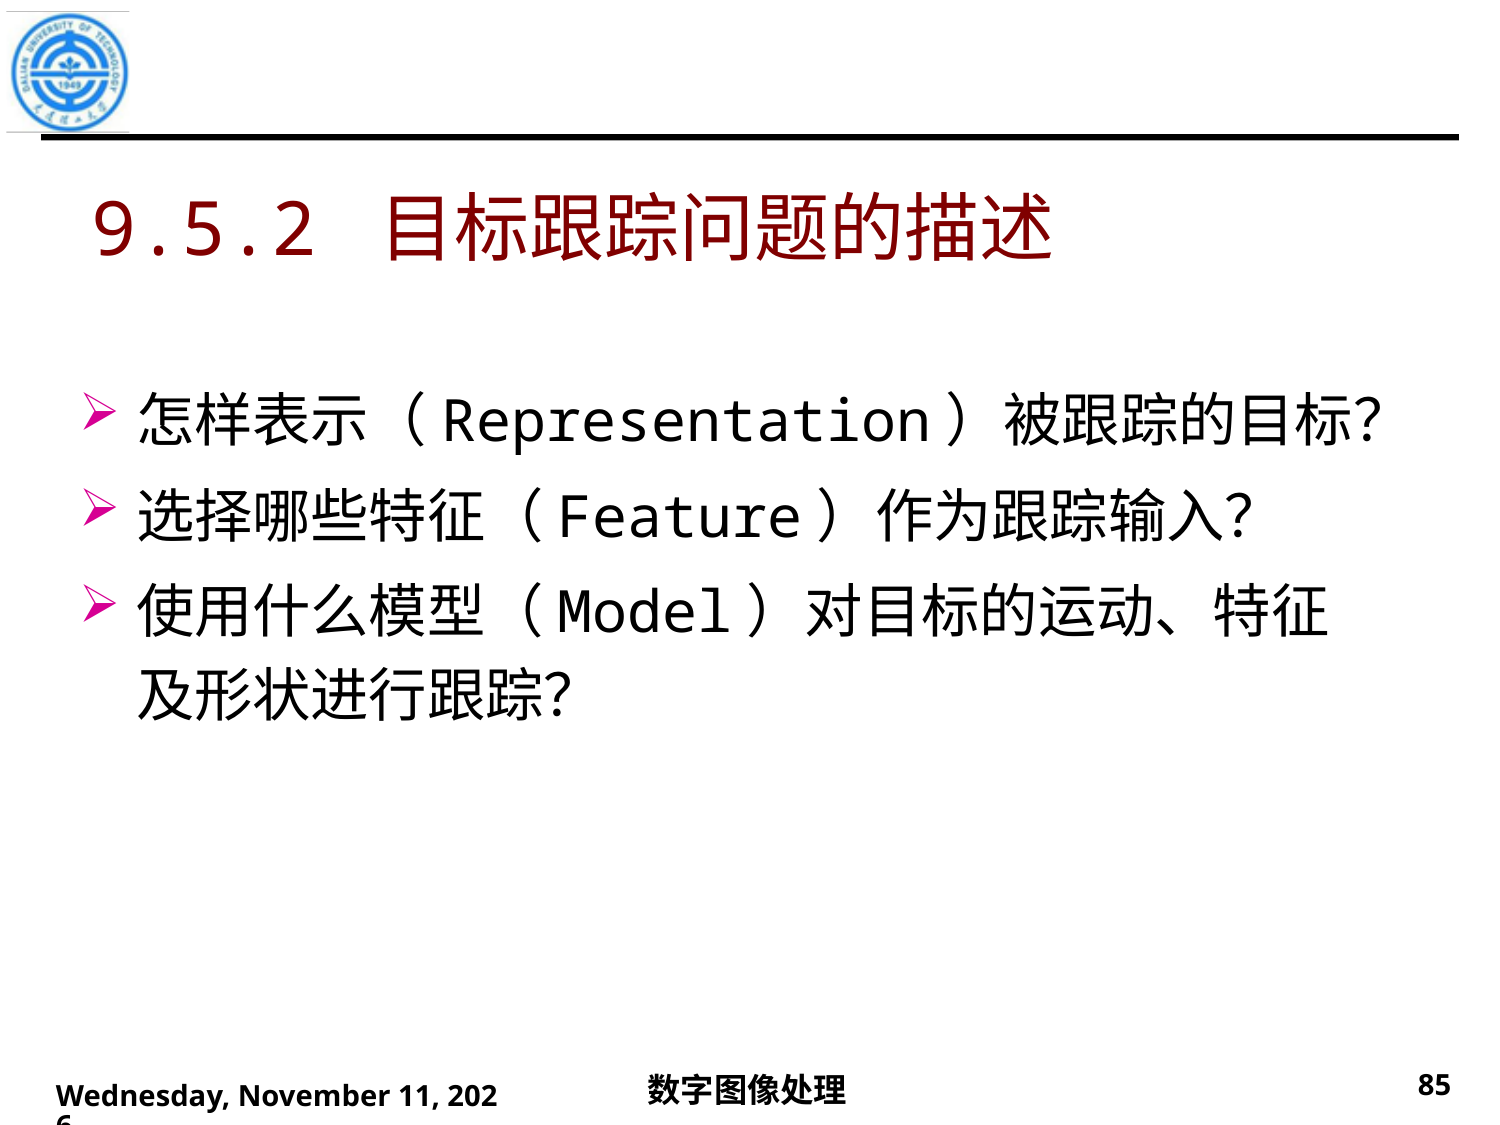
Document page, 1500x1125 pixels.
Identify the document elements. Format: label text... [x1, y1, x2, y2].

picture [6, 10, 130, 136]
title 9.5.2 目标跟踪问题的描述 [76, 172, 1135, 279]
list 怎样表示（Representation）被跟踪的目标？ 选择哪些特征（Feature）作为跟踪输入？ 使用什么模型（Model）对目标的运动、特征及形状进行跟踪？ [64, 361, 1393, 923]
